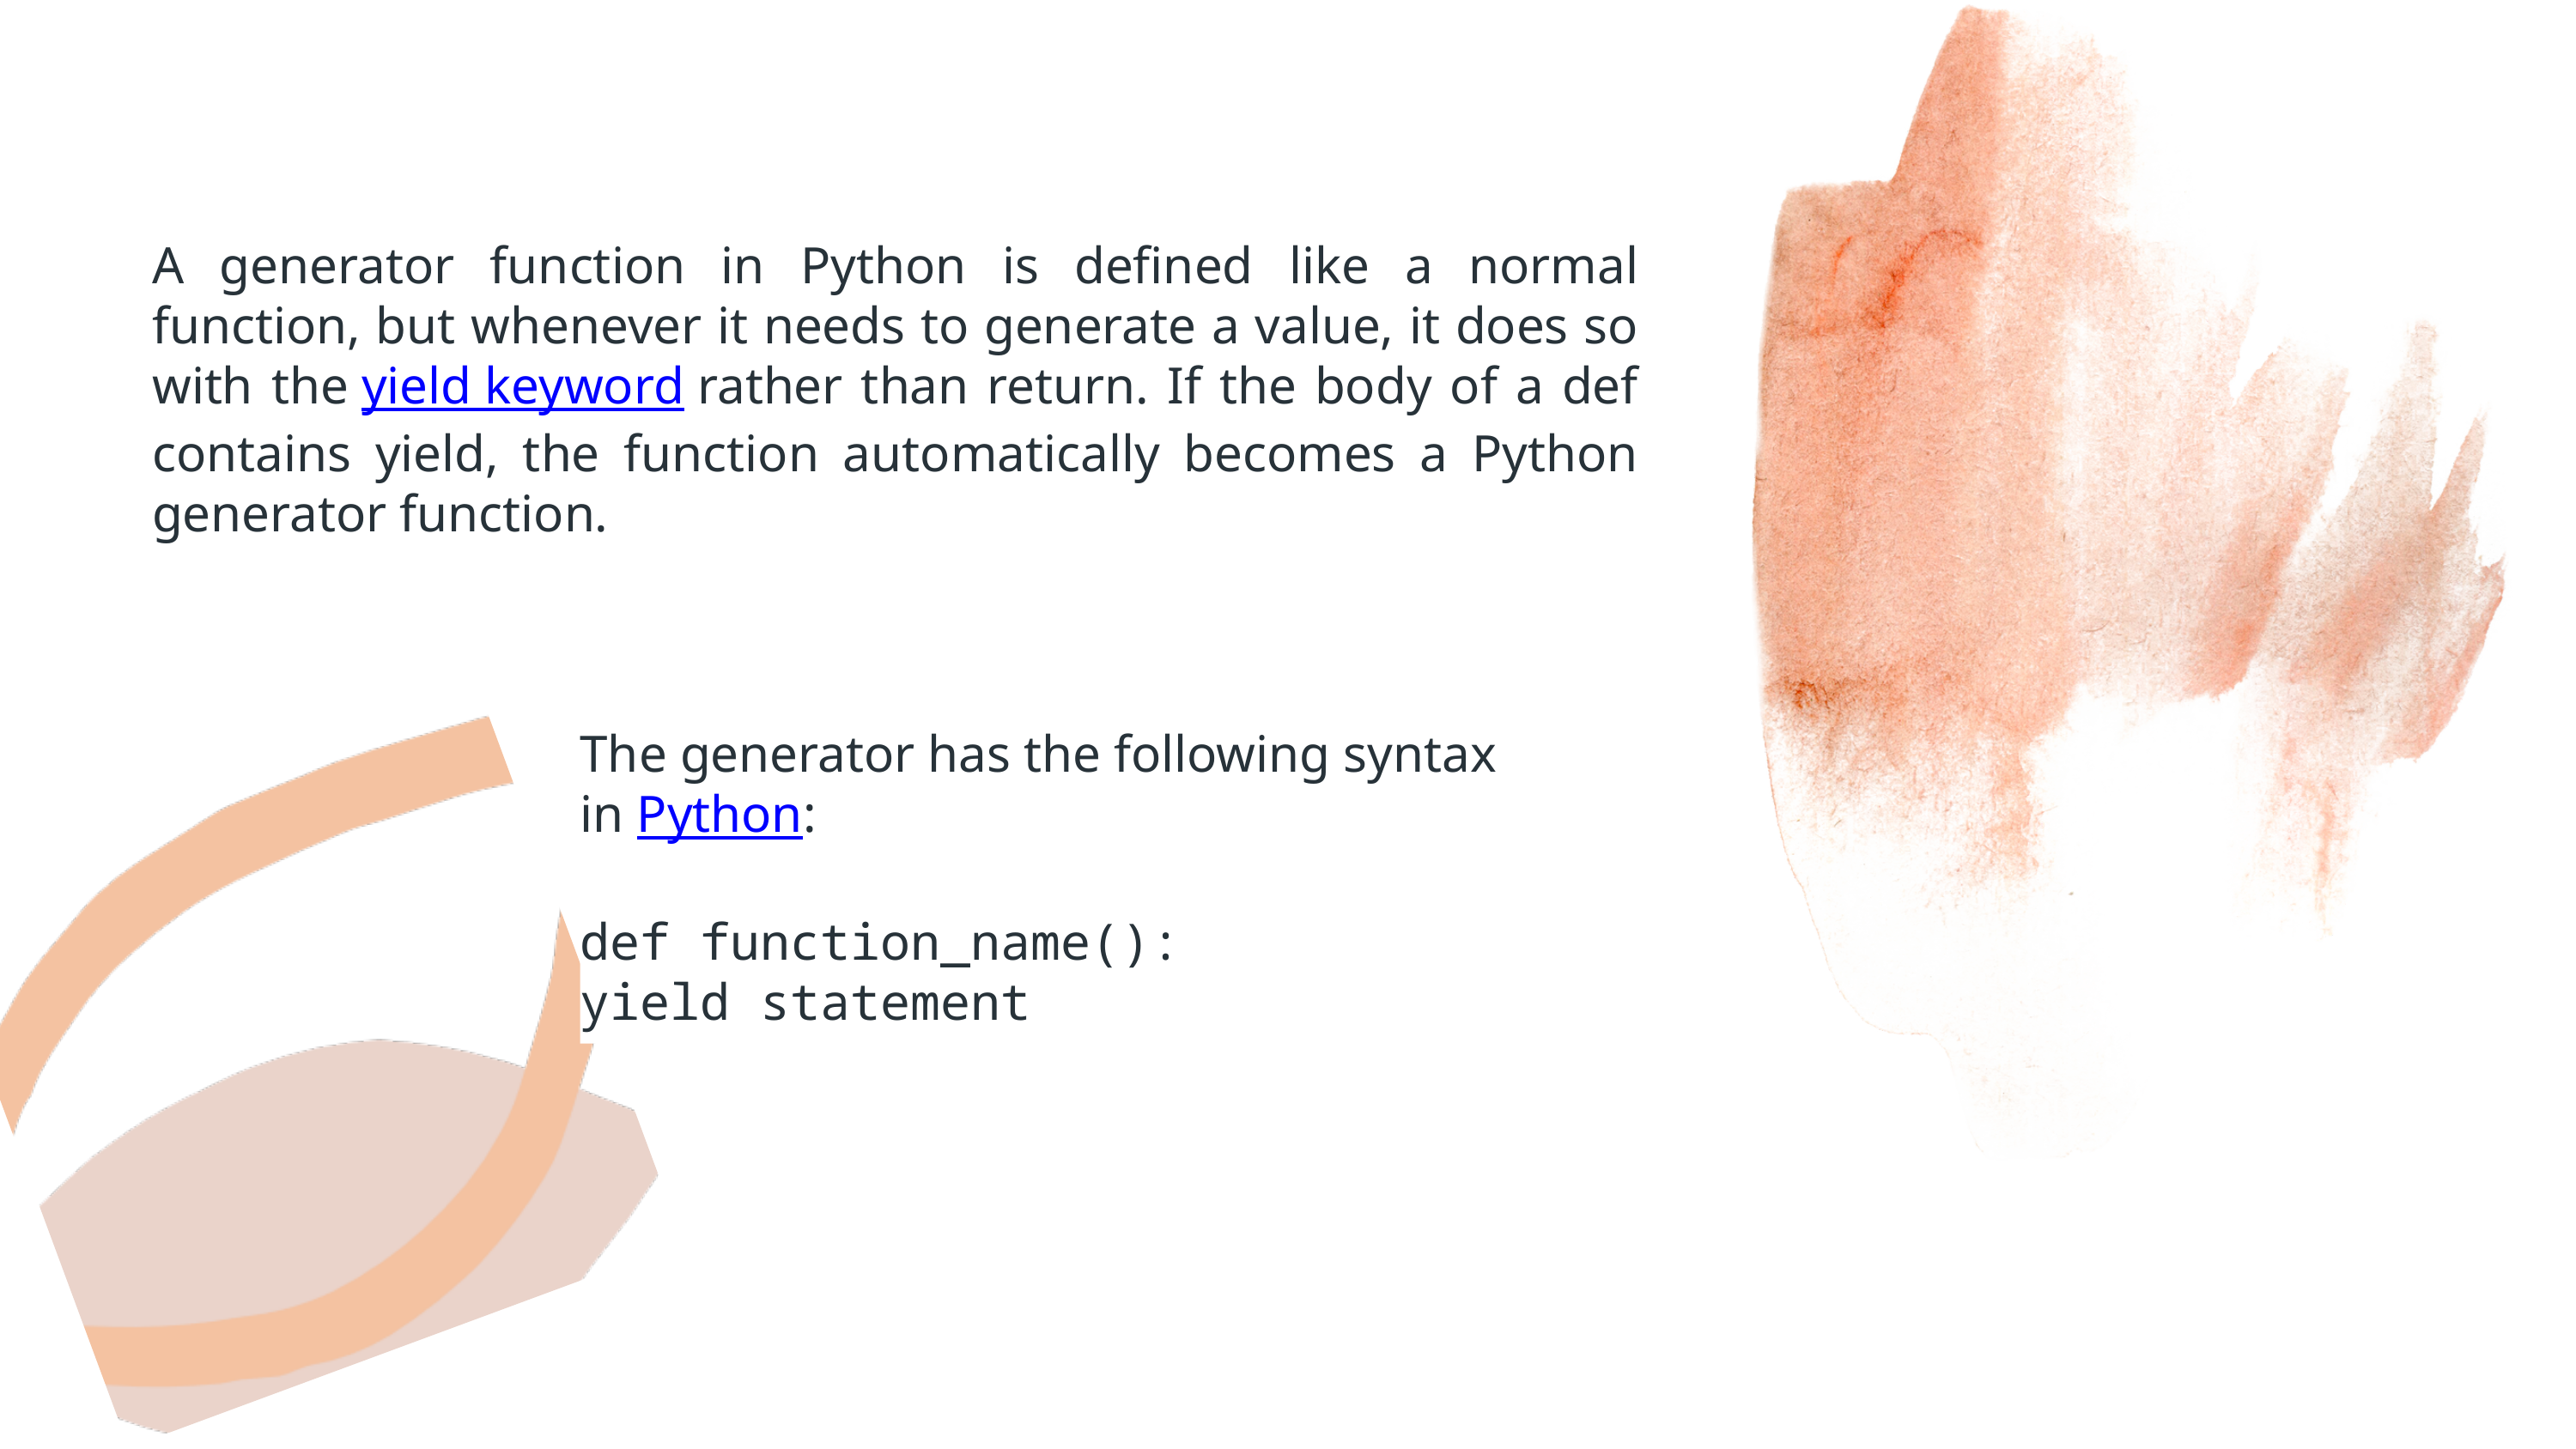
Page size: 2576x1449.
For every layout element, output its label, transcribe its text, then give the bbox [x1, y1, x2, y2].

text_box [1749, 2, 2518, 1161]
text_box A generator function in Python is defined like a normal function, but whenever it needs to generate a value, it does so with the yield keyword rather than return. If the body of a def contains yield, the function automatically becomes a Python generator function. [139, 227, 1651, 549]
text_box The generator has the following syntax in Python: def function_name(): yield statement [580, 721, 1536, 1044]
text_box [0, 699, 683, 1448]
